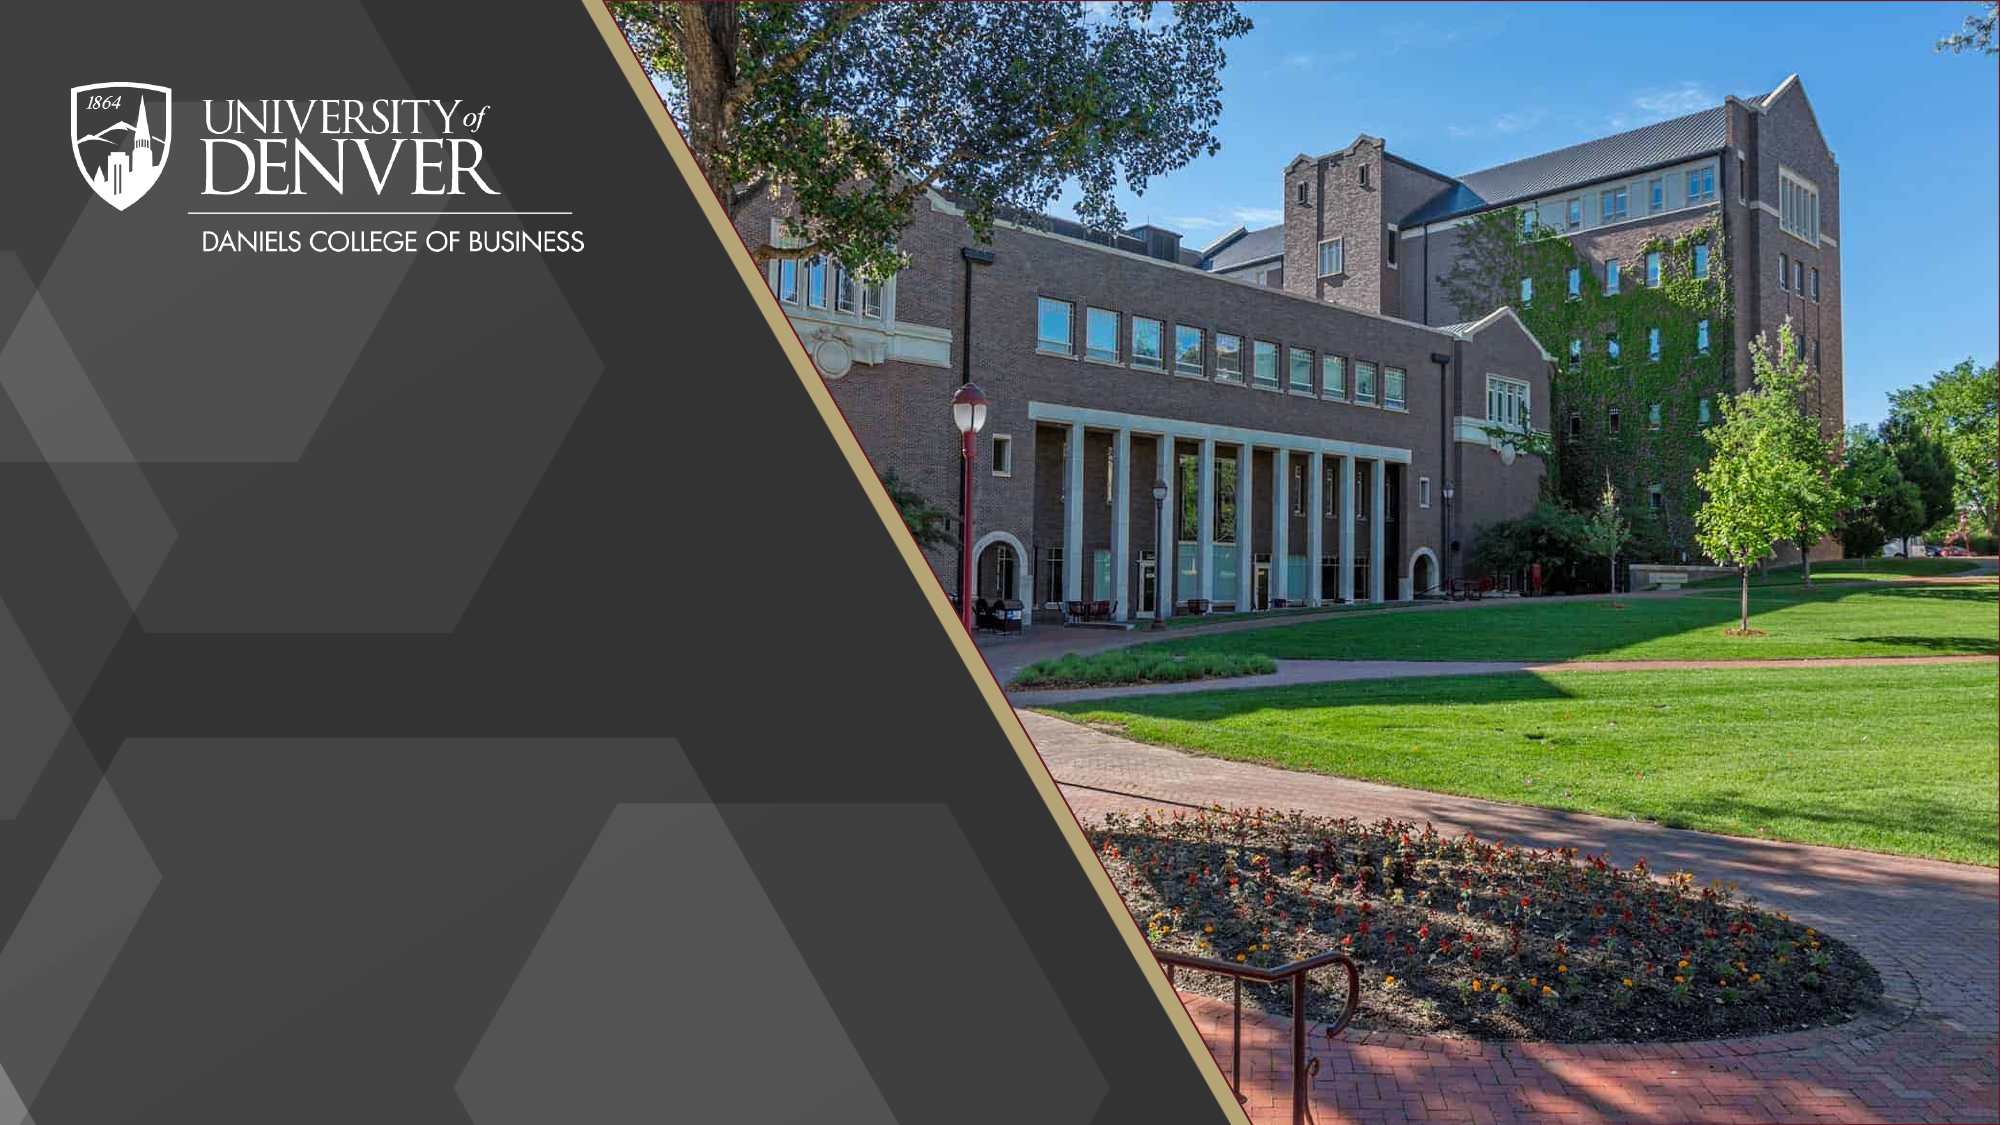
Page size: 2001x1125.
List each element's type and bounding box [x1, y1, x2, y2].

text_box [601, 0, 2000, 1125]
picture [0, 0, 1231, 1125]
